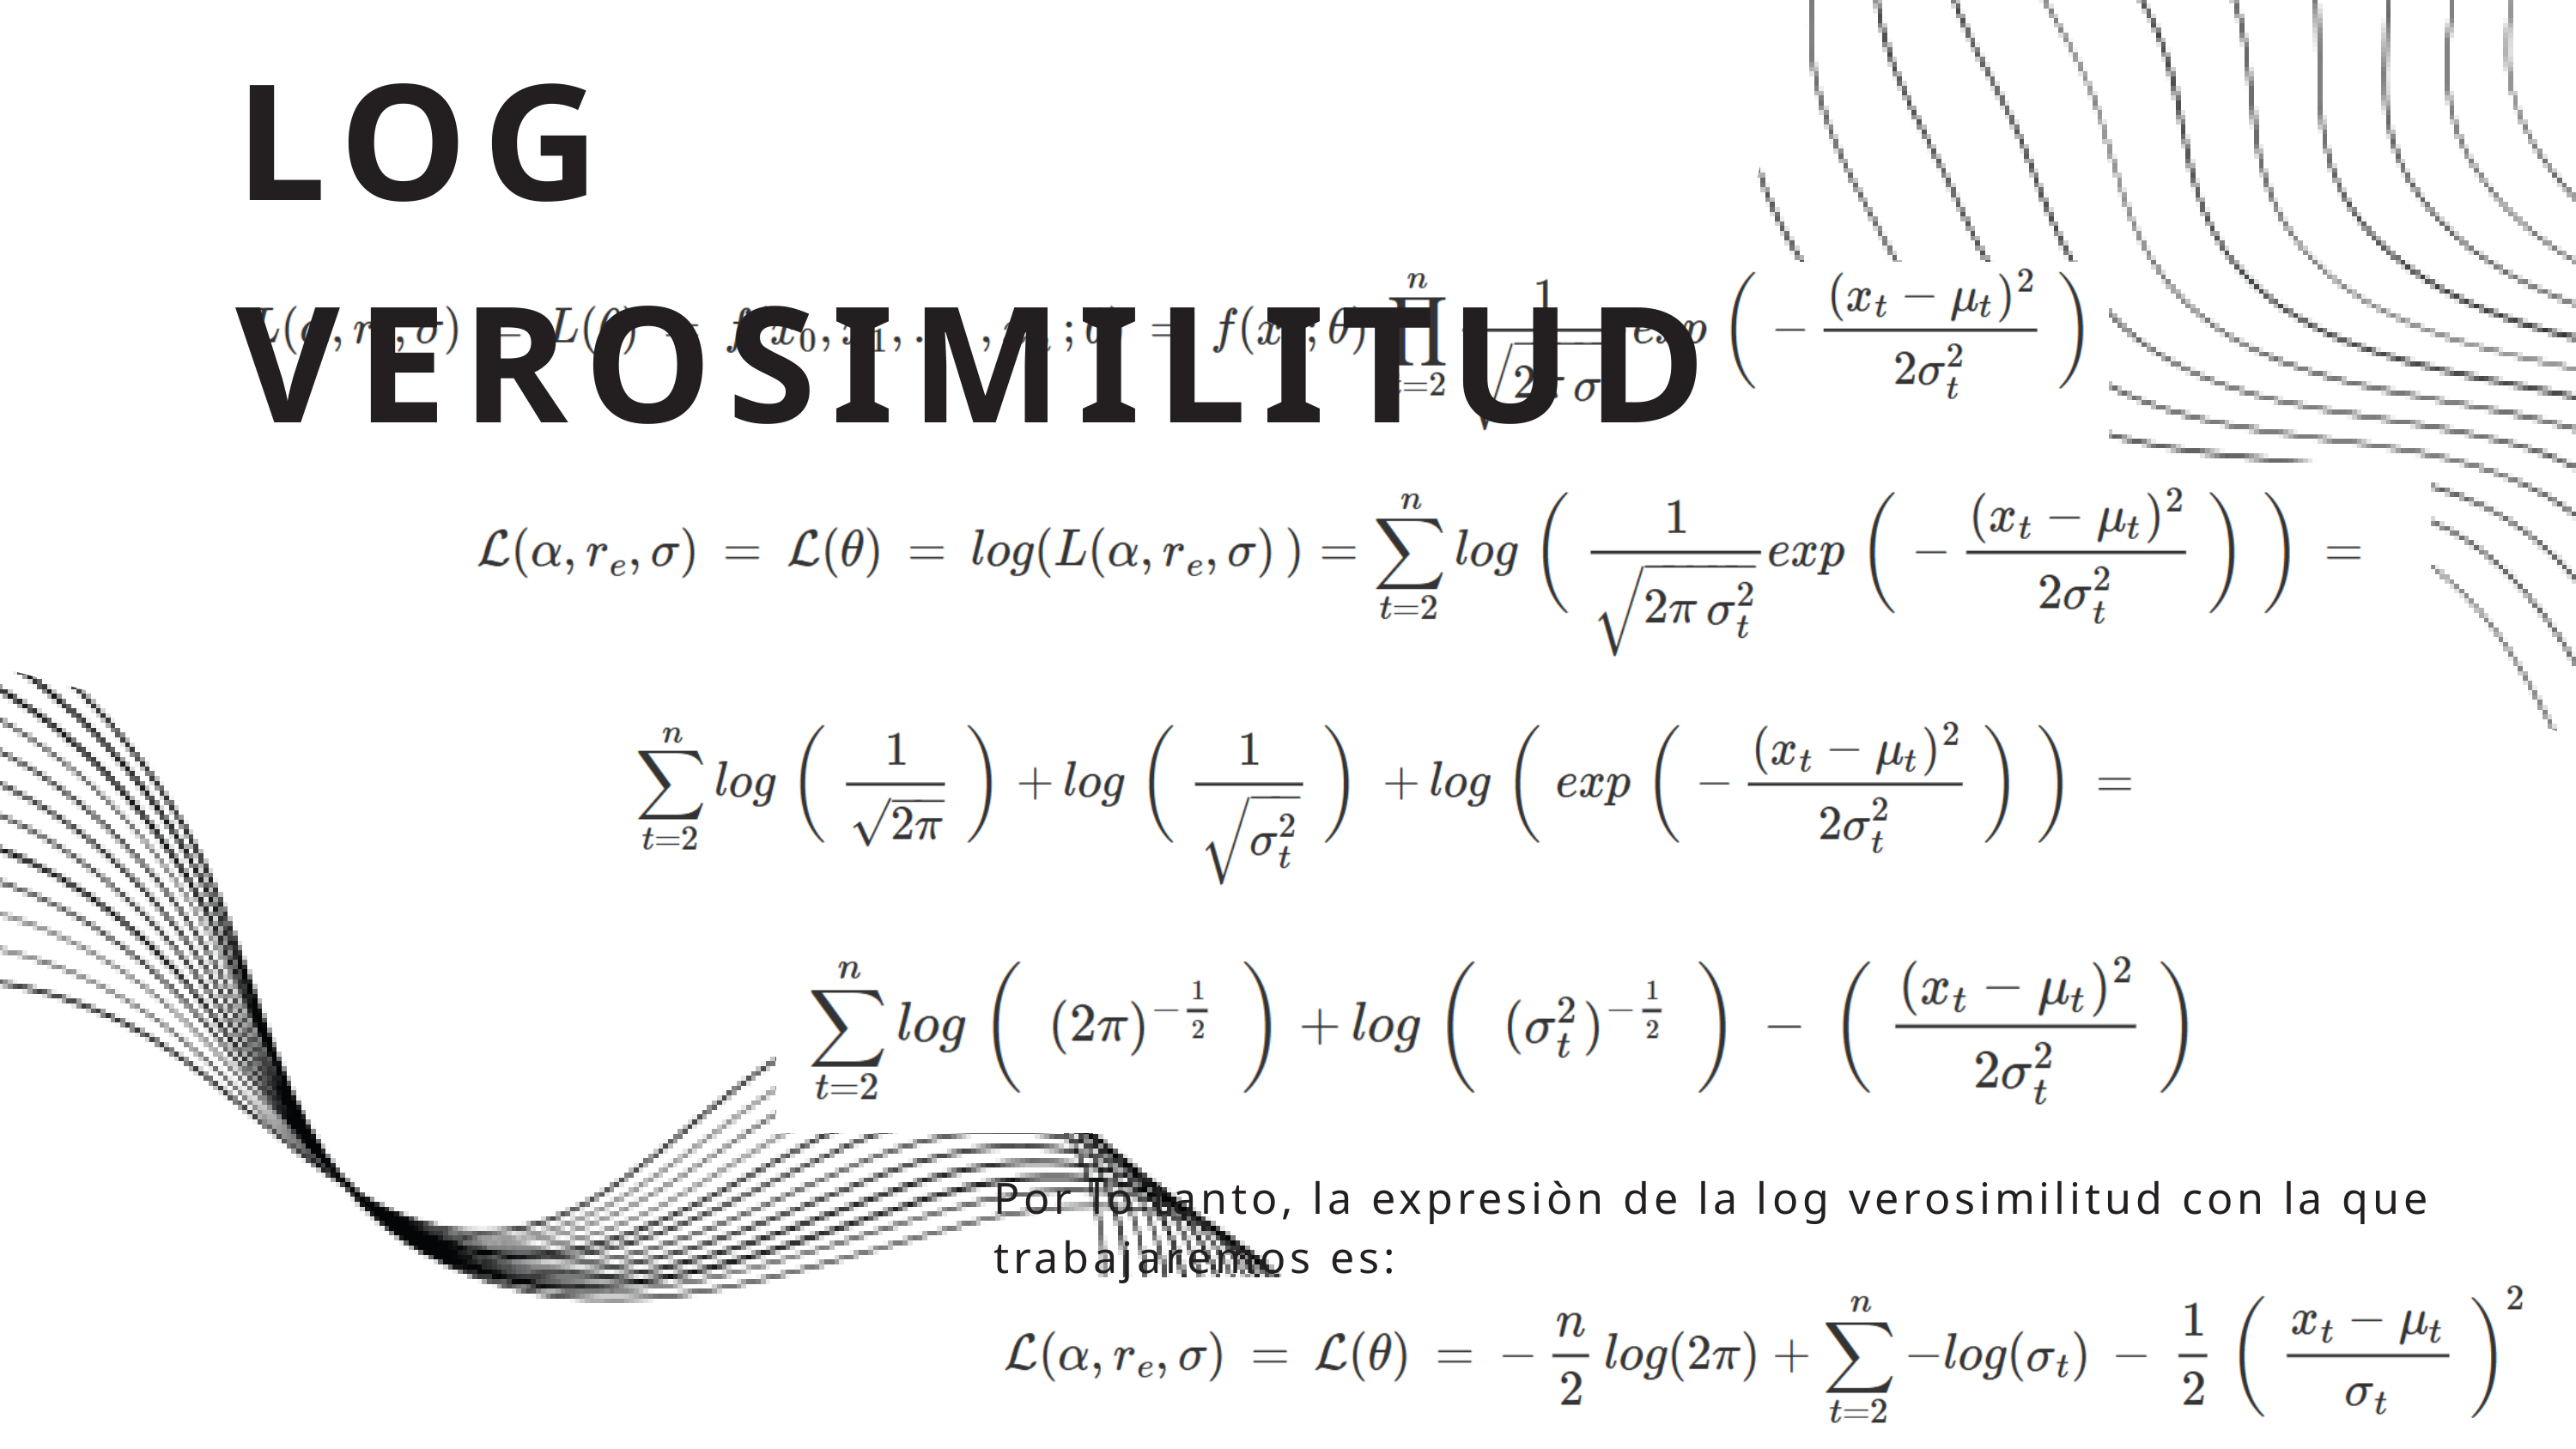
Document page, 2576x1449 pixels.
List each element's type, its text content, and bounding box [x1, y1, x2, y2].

text_box [776, 918, 2235, 1133]
text_box [993, 1277, 2576, 1449]
text_box Por lo tanto, la expresiòn de la log verosimilitud con la que trabajaremos es: [993, 1163, 2561, 1282]
text_box [0, 667, 1320, 1449]
text_box [601, 682, 2207, 900]
text_box [449, 463, 2432, 664]
text_box LOG VEROSIMILITUD [235, 10, 1857, 455]
text_box [235, 262, 2109, 464]
text_box [1801, 0, 2576, 737]
